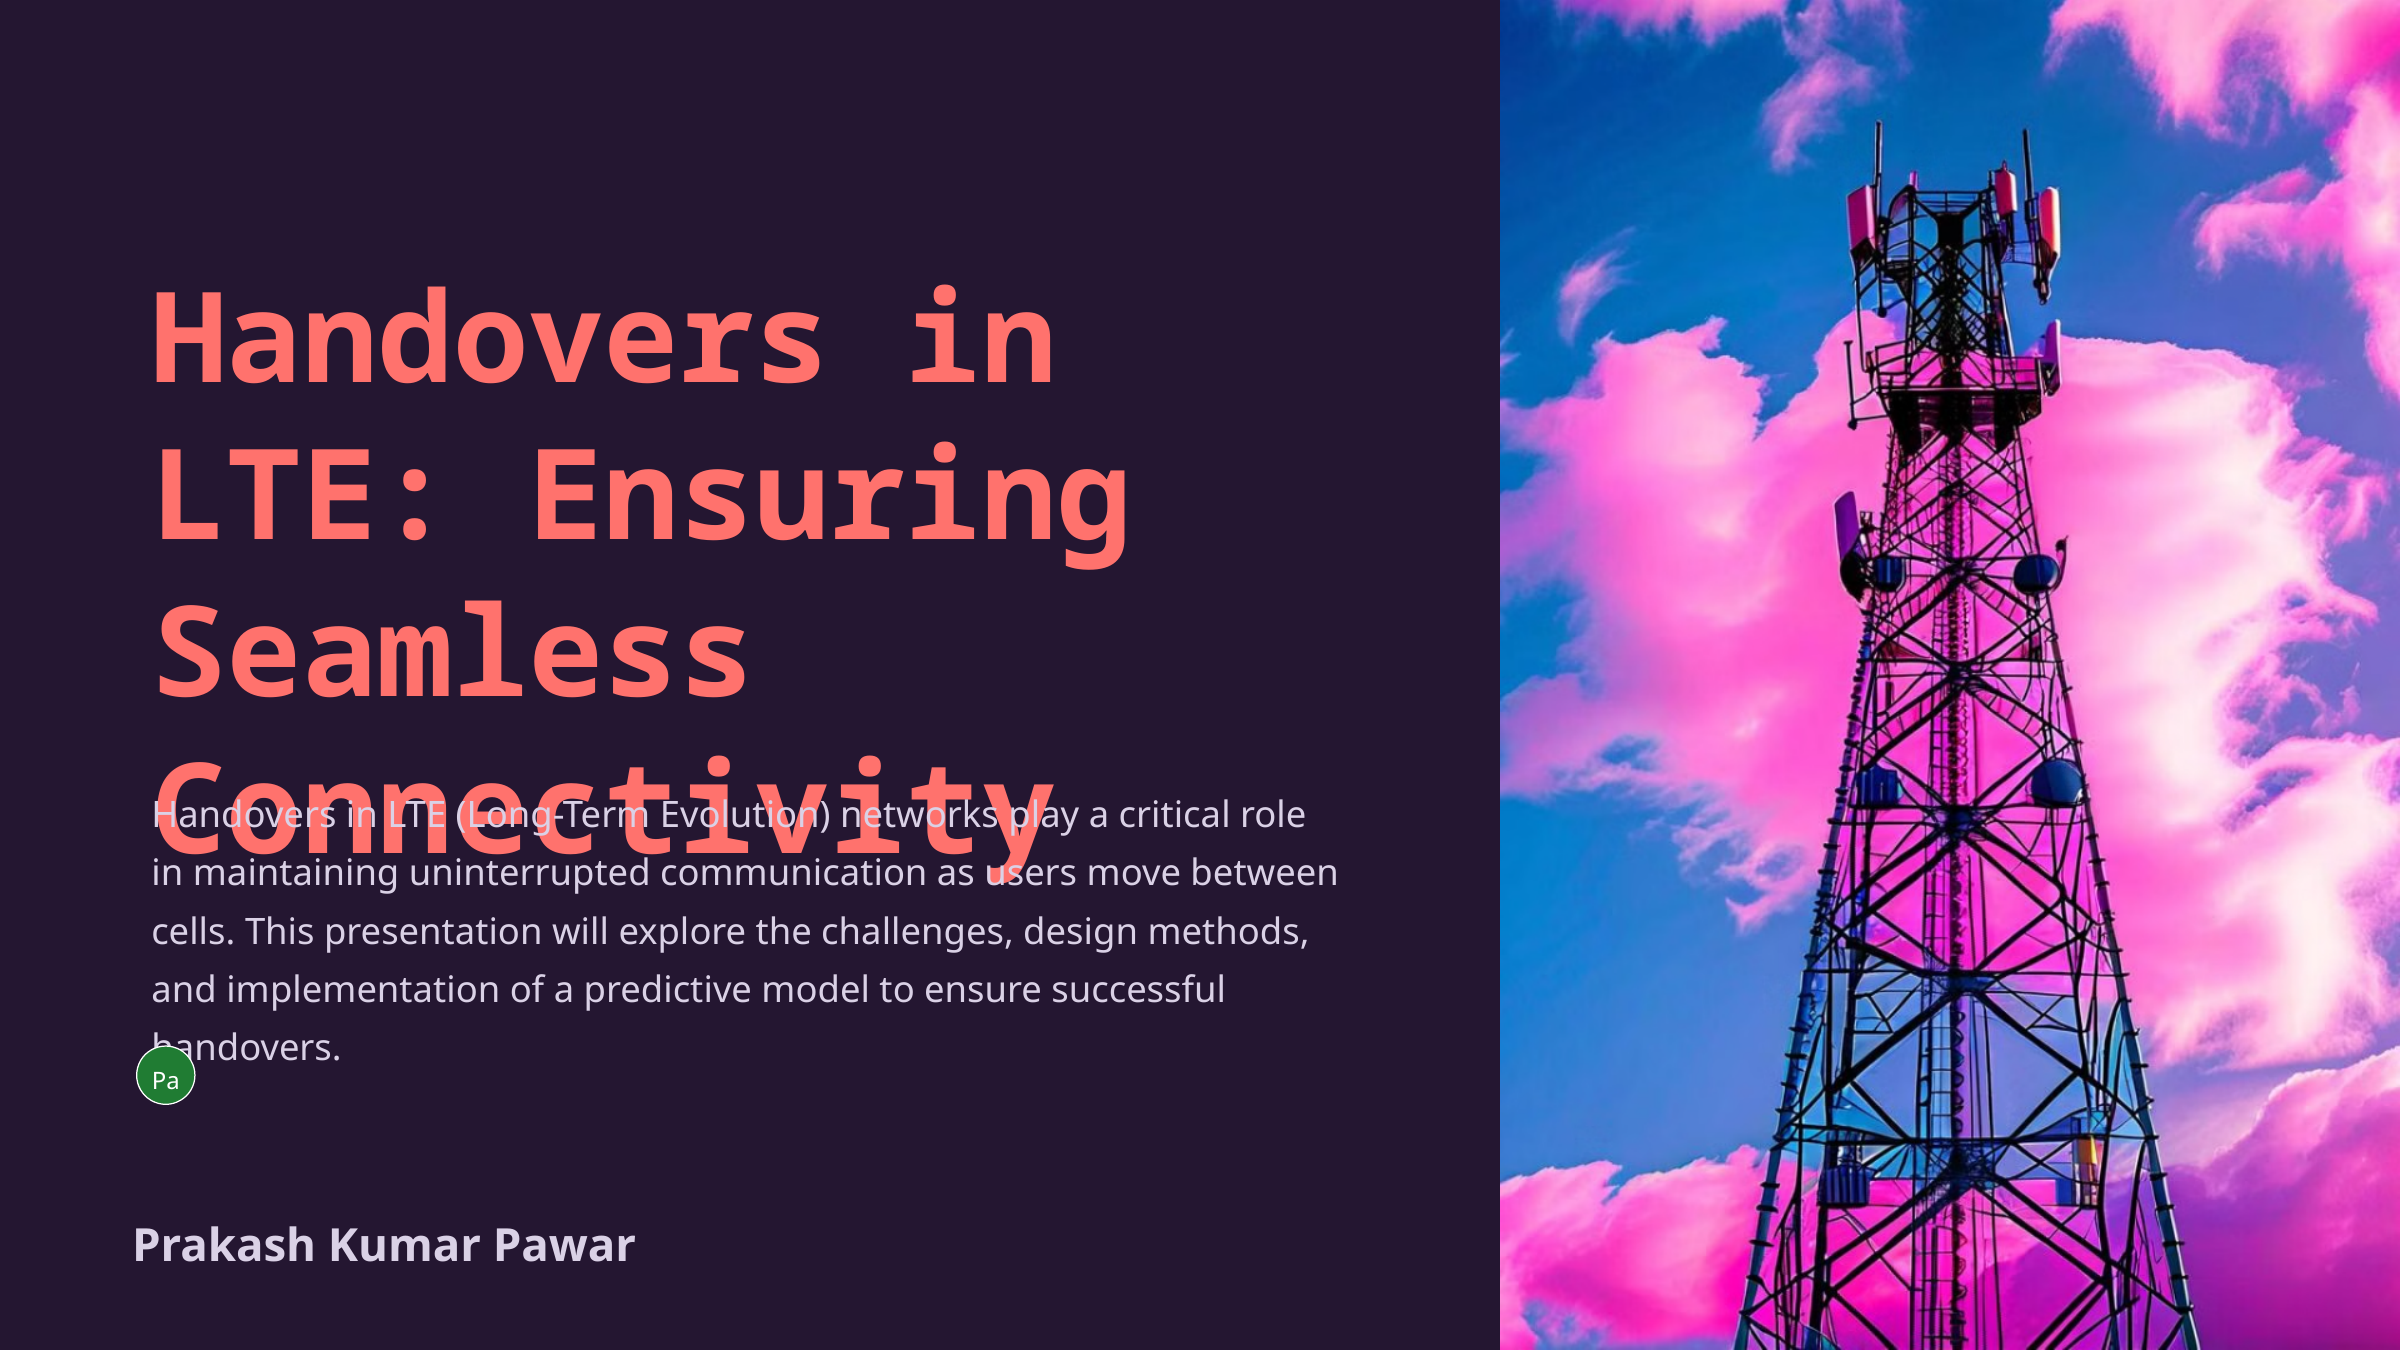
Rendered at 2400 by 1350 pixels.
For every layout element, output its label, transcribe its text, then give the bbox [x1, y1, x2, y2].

picture [1499, 0, 2400, 1350]
text_box Handovers in LTE (Long-Term Evolution) networks play a critical role in maintaining uninterrupted communication as users move between cells. This presentation will explore the challenges, design methods, and implementation of a predictive model to ensure successful handovers. [136, 769, 1364, 1003]
text_box [0, 0, 1499, 1350]
text_box Pa [152, 1063, 180, 1088]
text_box Handovers in LTE: Ensuring Seamless Connectivity [136, 242, 1364, 715]
text_box [136, 1046, 195, 1105]
text_box Prakash Kumar Pawar [117, 1198, 628, 1263]
